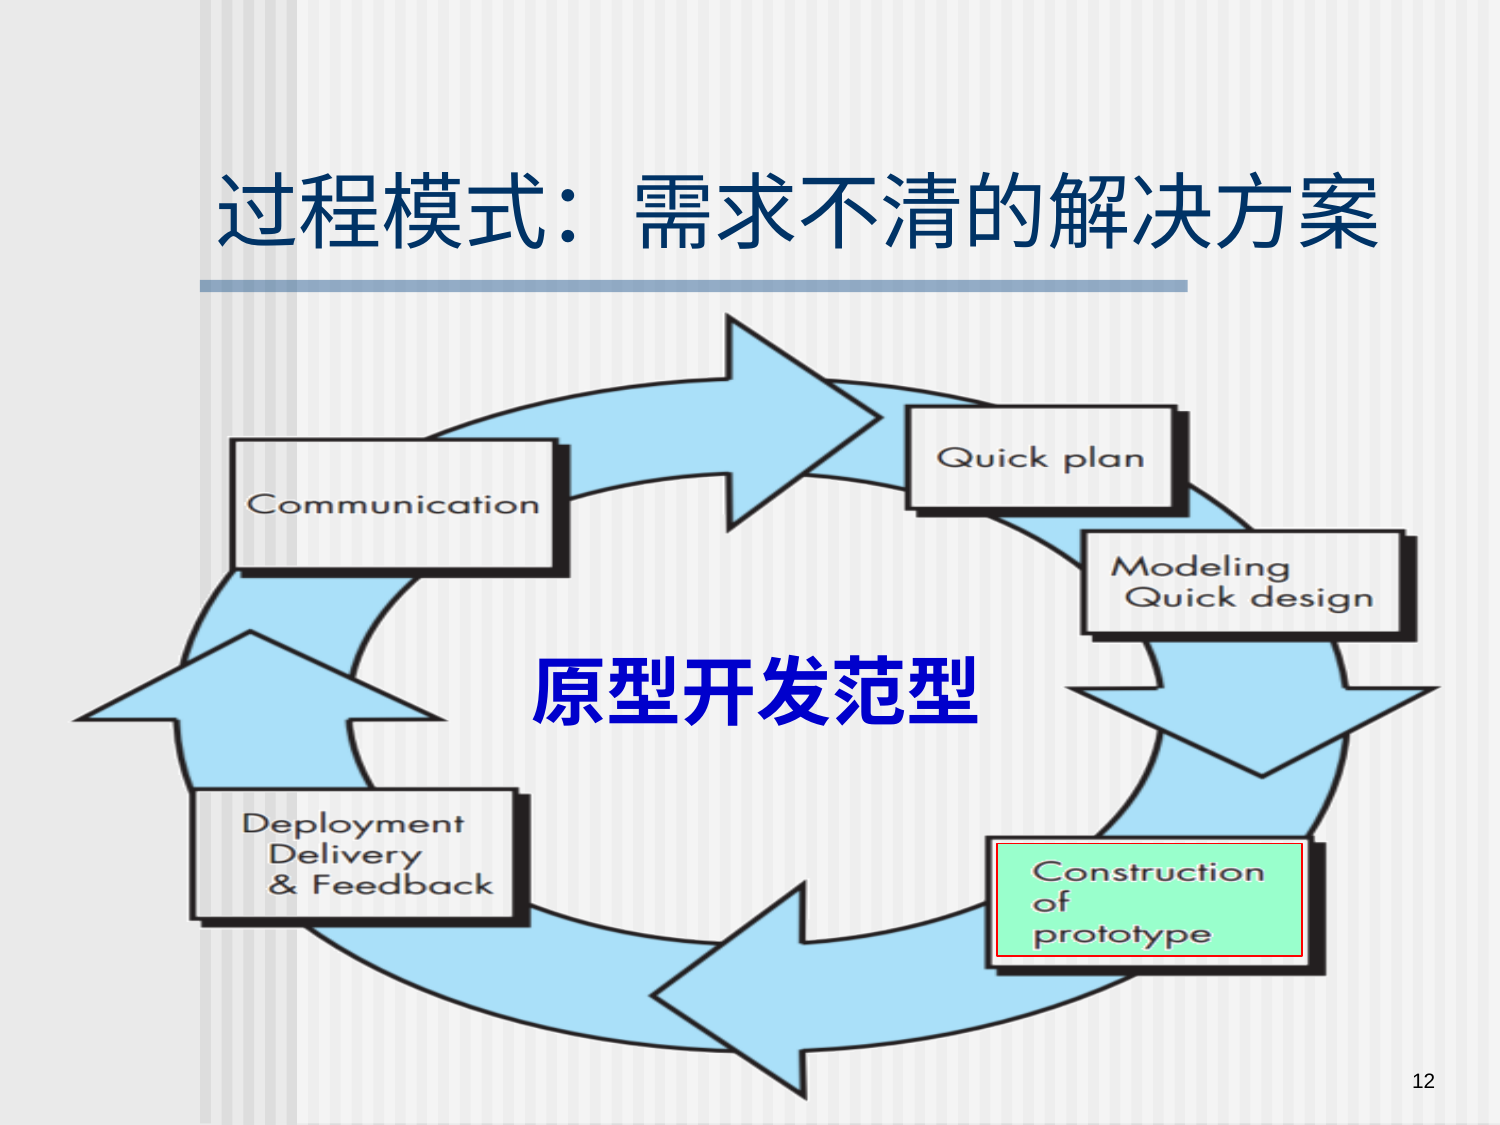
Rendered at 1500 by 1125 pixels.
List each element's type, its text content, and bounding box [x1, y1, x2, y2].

picture [62, 304, 1451, 1109]
title 过程模式：需求不清的解决方案 [200, 162, 1500, 267]
